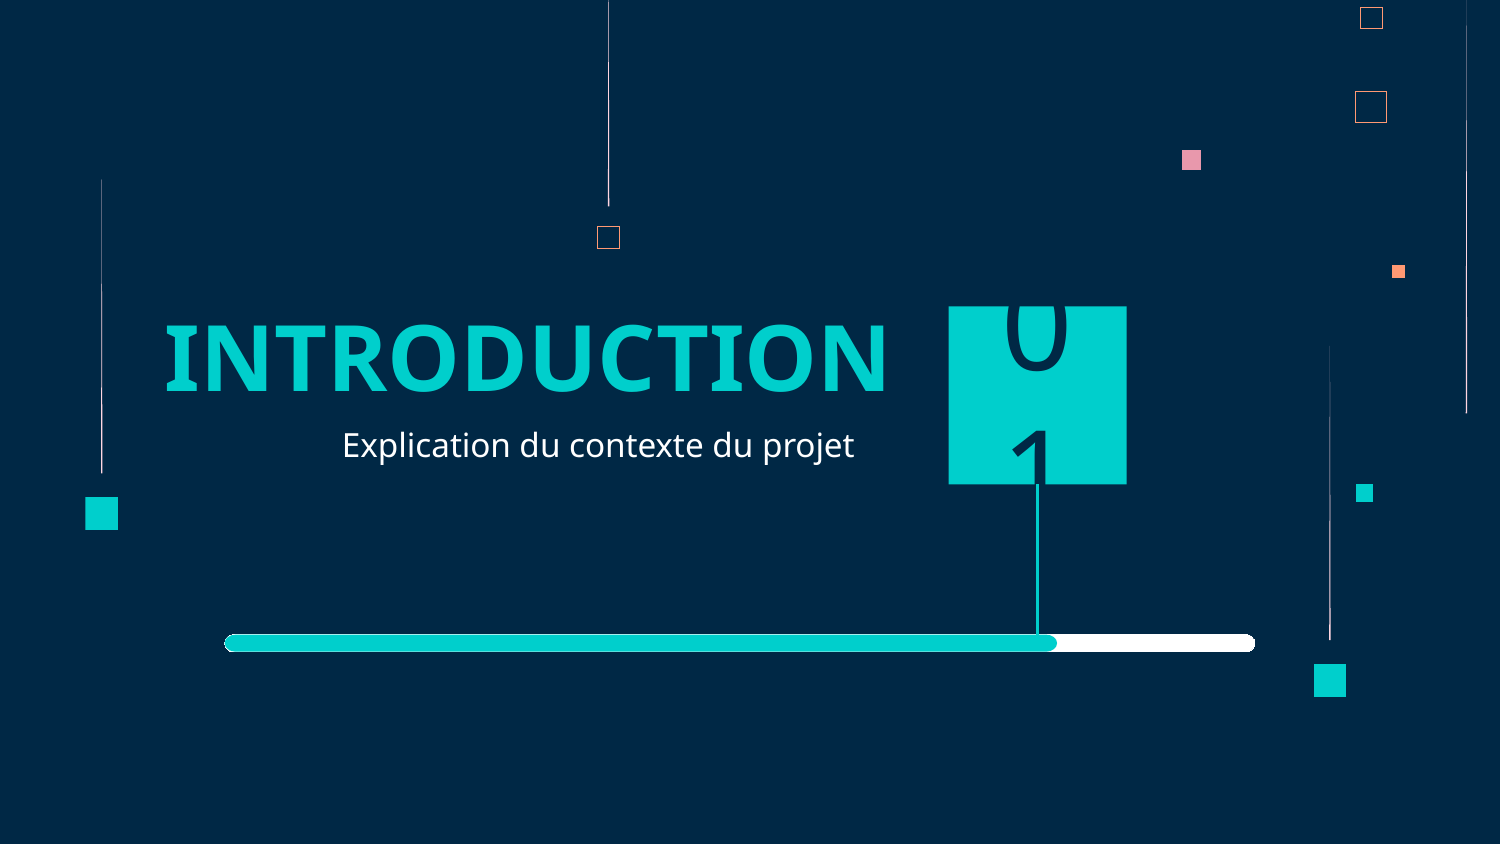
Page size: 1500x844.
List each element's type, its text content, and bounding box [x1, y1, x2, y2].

text_box [948, 306, 1127, 485]
text_box Explication du contexte du projet [306, 409, 891, 477]
text_box [224, 634, 1058, 652]
title 01 [957, 348, 1119, 443]
text_box INTRODUCTION [149, 306, 940, 426]
text_box [1049, 634, 1255, 652]
